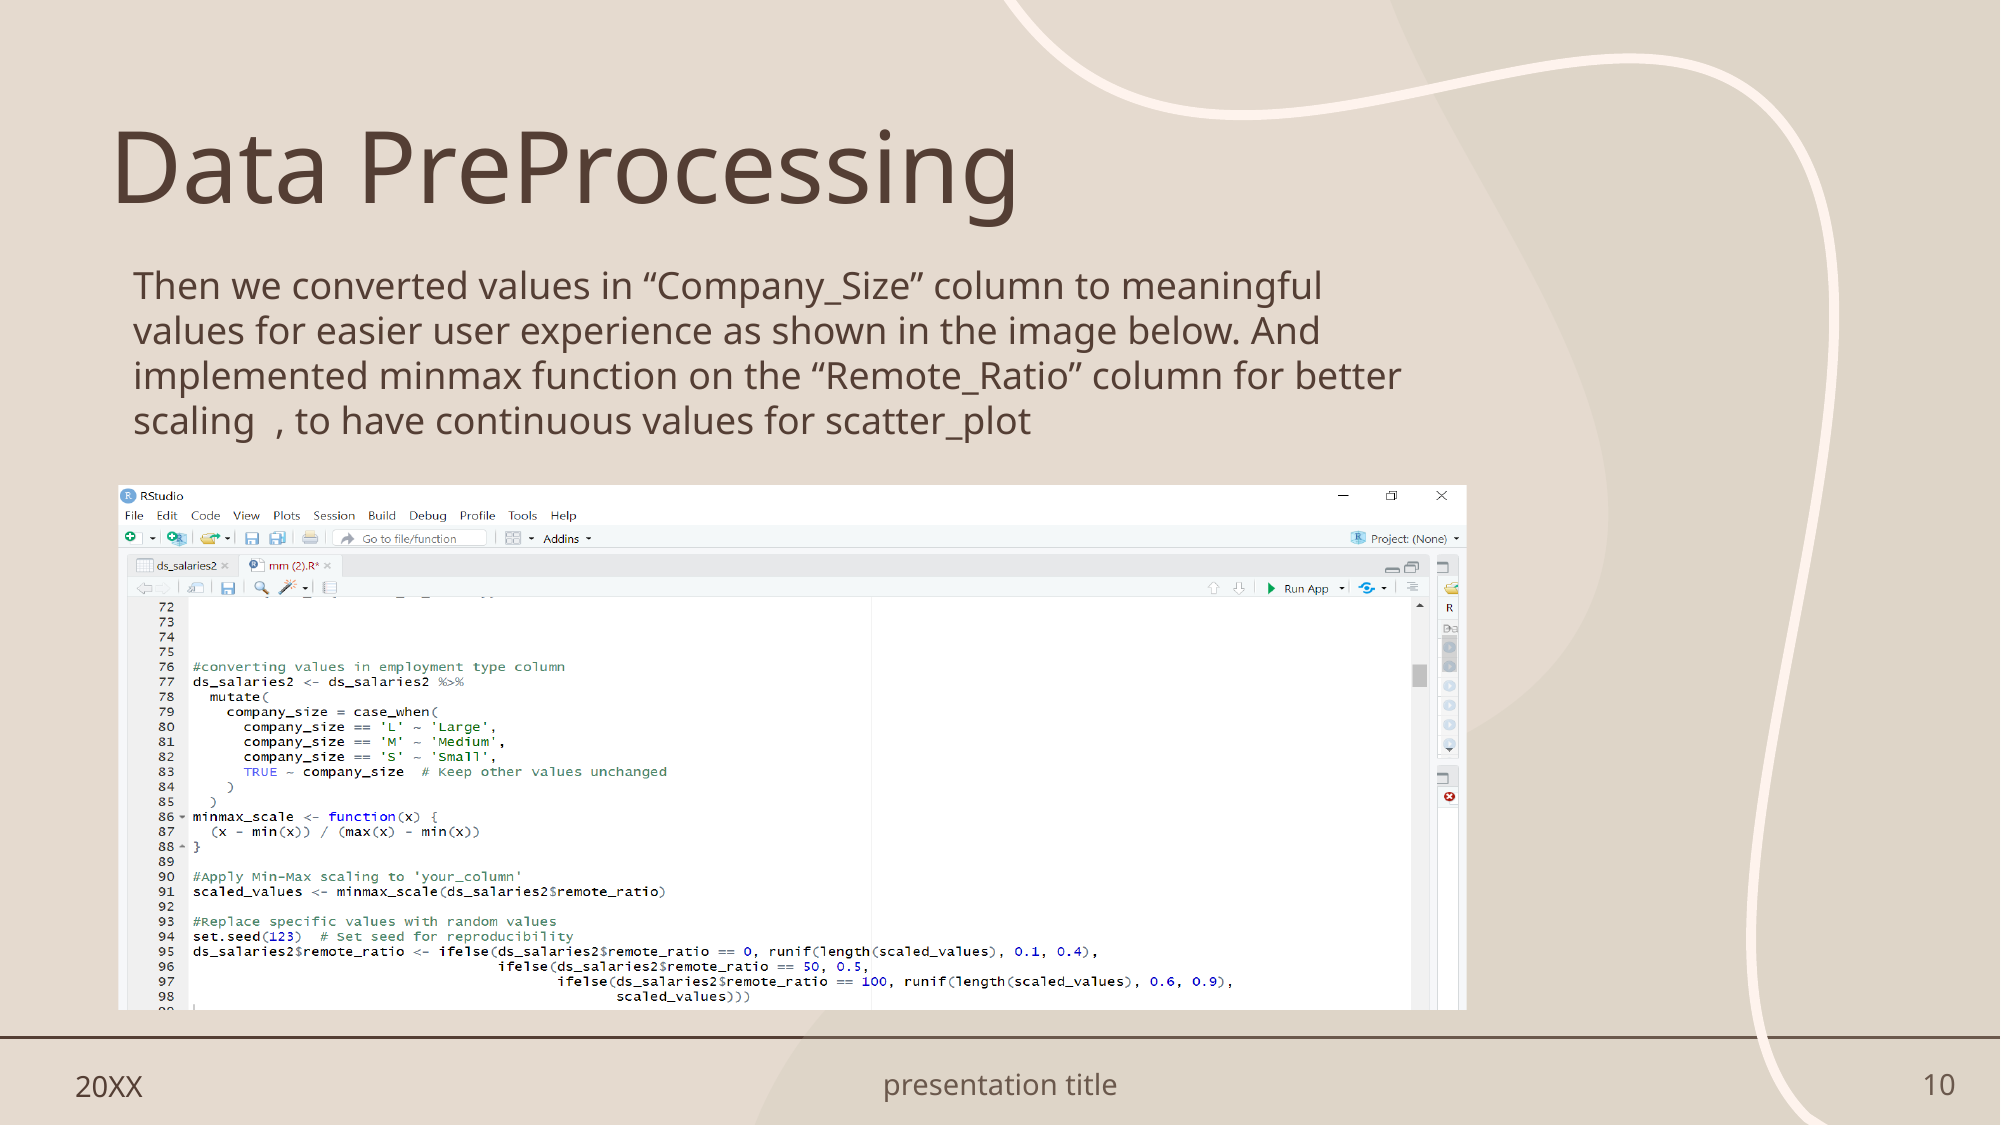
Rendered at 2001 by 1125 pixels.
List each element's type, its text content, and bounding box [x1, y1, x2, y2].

text_box Then we converted values in “Company_Size” column to meaningful values for easier user experience as shown in the image below. And implemented minmax function on the “Remote_Ratio” column for better scaling , to have continuous values for scatter_plot [118, 254, 1450, 450]
footer presentation title [718, 1060, 1283, 1112]
slide_number 20XX [60, 1060, 222, 1112]
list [118, 485, 1467, 1010]
slide_number 10 [1808, 1060, 1971, 1112]
title Data PreProcessing [94, 115, 1820, 227]
